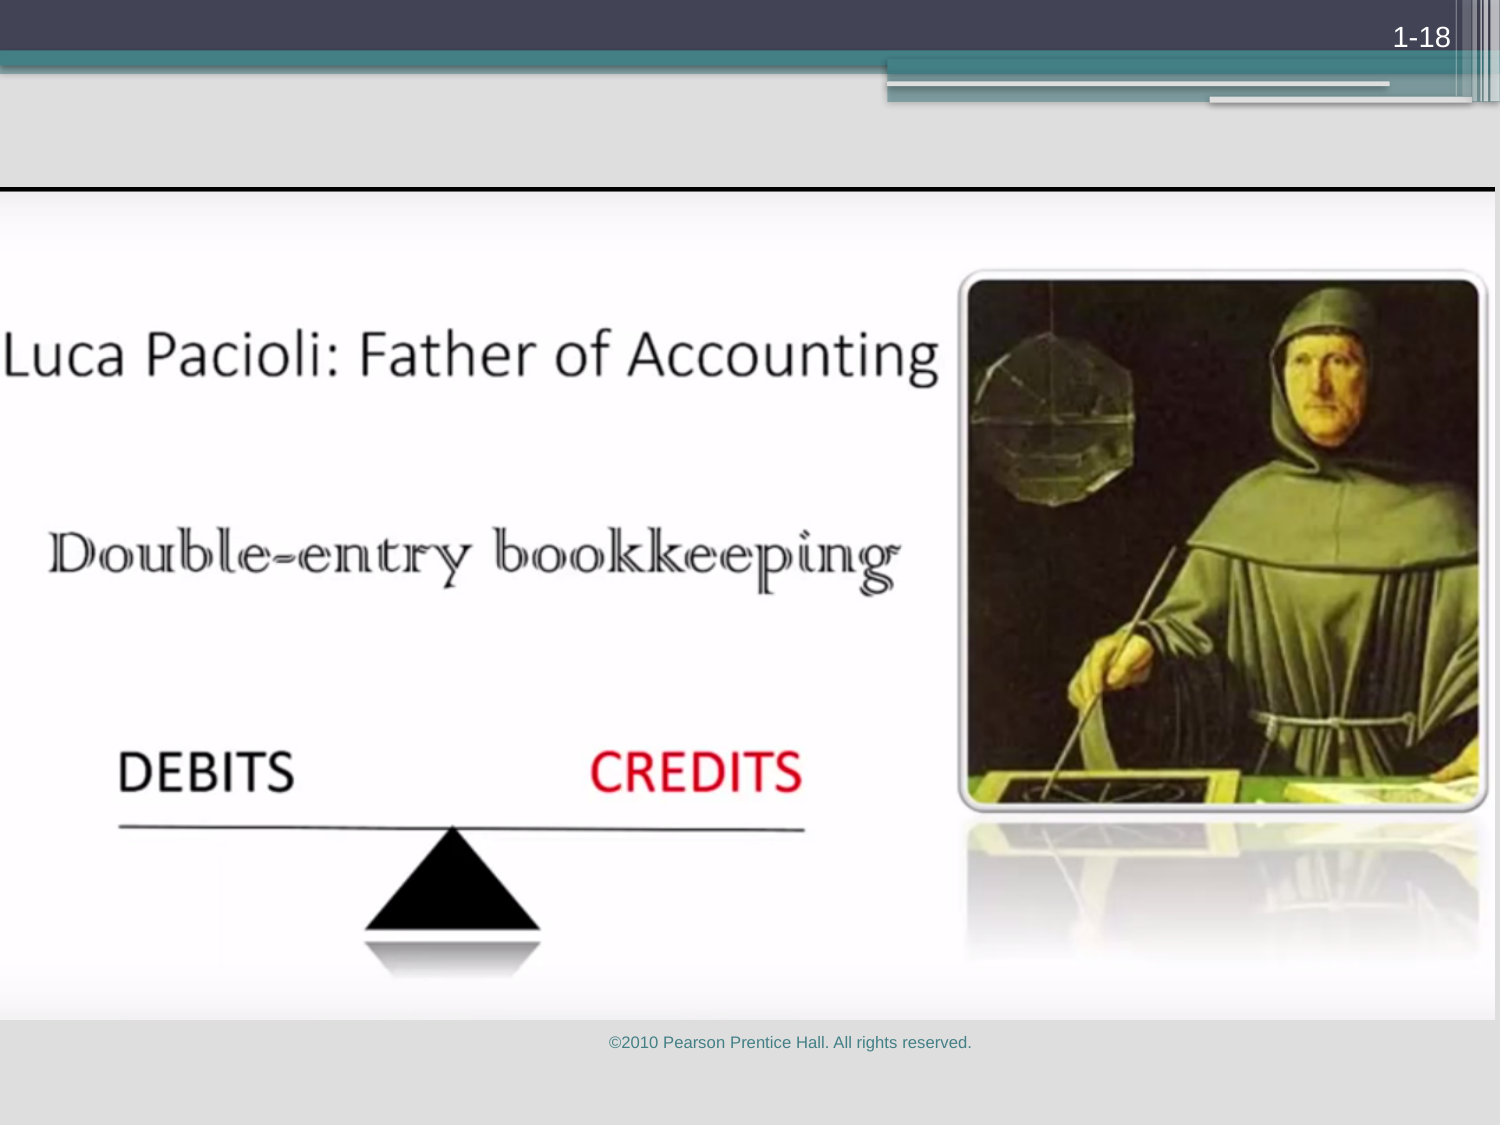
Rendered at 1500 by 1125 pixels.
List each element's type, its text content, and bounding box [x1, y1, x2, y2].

slide_number 1-18 [1340, 0, 1466, 61]
picture [0, 187, 1496, 1020]
footer ©2010 Pearson Prentice Hall. All rights reserved. [512, 1030, 988, 1100]
